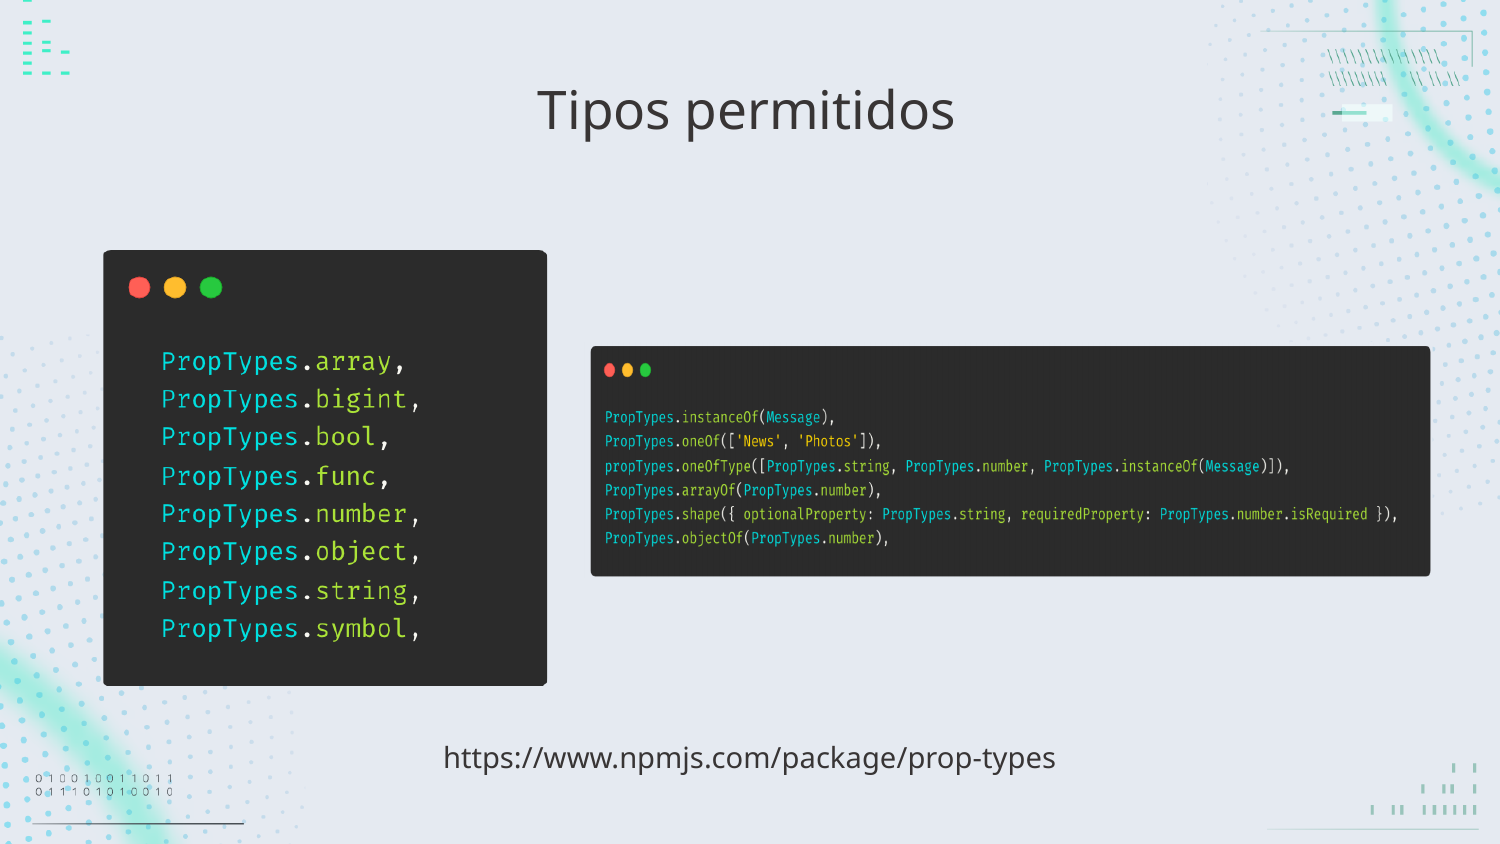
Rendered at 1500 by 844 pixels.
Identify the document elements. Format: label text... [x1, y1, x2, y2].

title Tipos permitidos [90, 62, 1404, 156]
list https://www.npmjs.com/package/prop-types [93, 707, 1407, 788]
picture [0, 0, 1500, 844]
